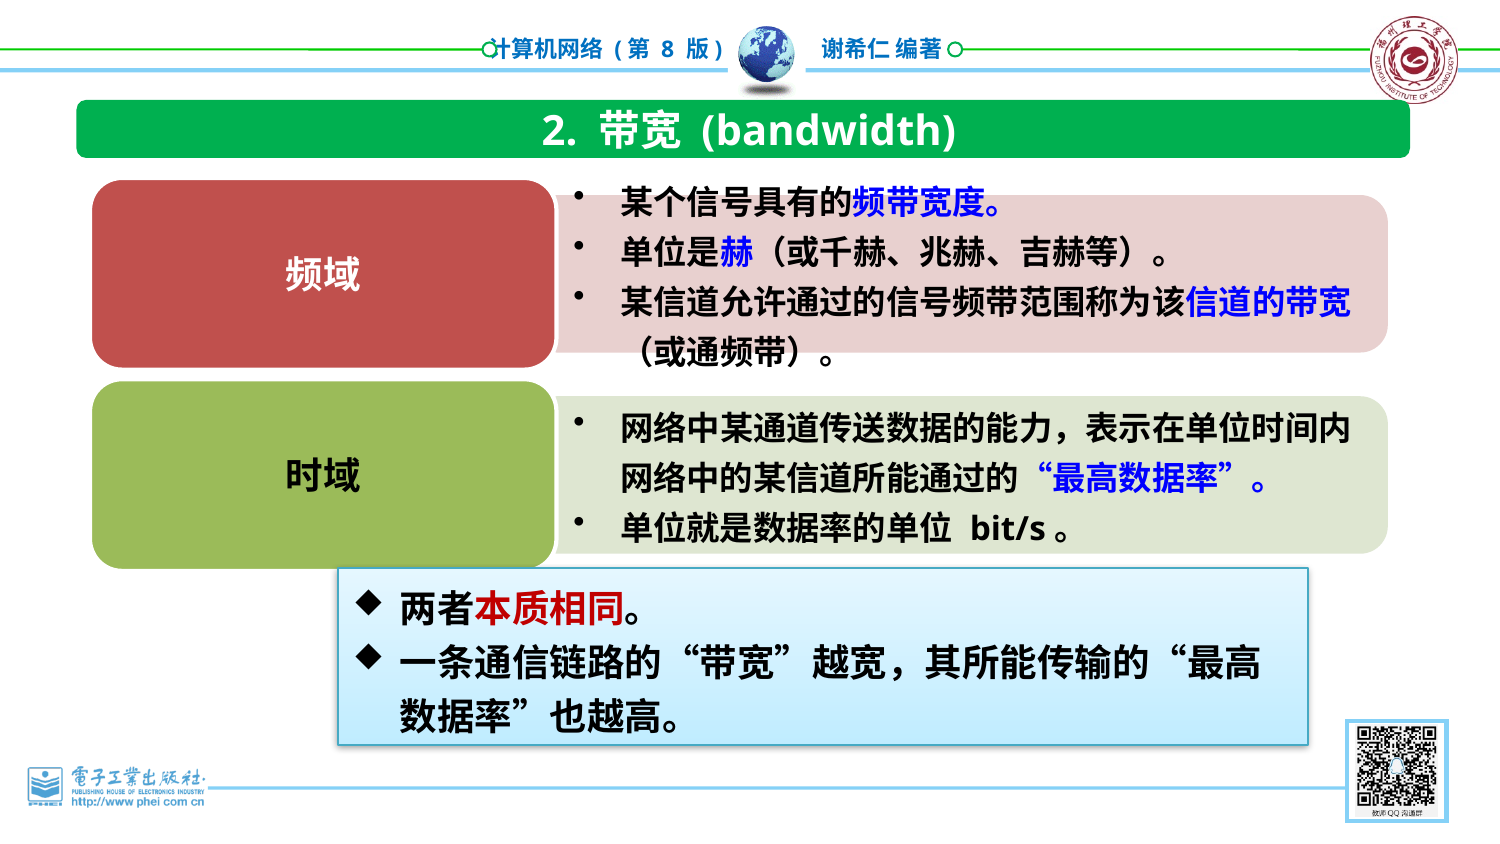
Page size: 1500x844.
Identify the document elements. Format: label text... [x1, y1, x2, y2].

text_box 两者本质相同。 一条通信链路的“带宽”越宽，其所能传输的“最高数据率”也越高。 [337, 580, 1309, 746]
picture [736, 24, 796, 99]
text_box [89, 177, 1386, 571]
picture [1370, 16, 1458, 104]
picture [1355, 724, 1438, 817]
picture [23, 764, 208, 809]
list 2. 带宽 (bandwidth) [204, 99, 1293, 158]
